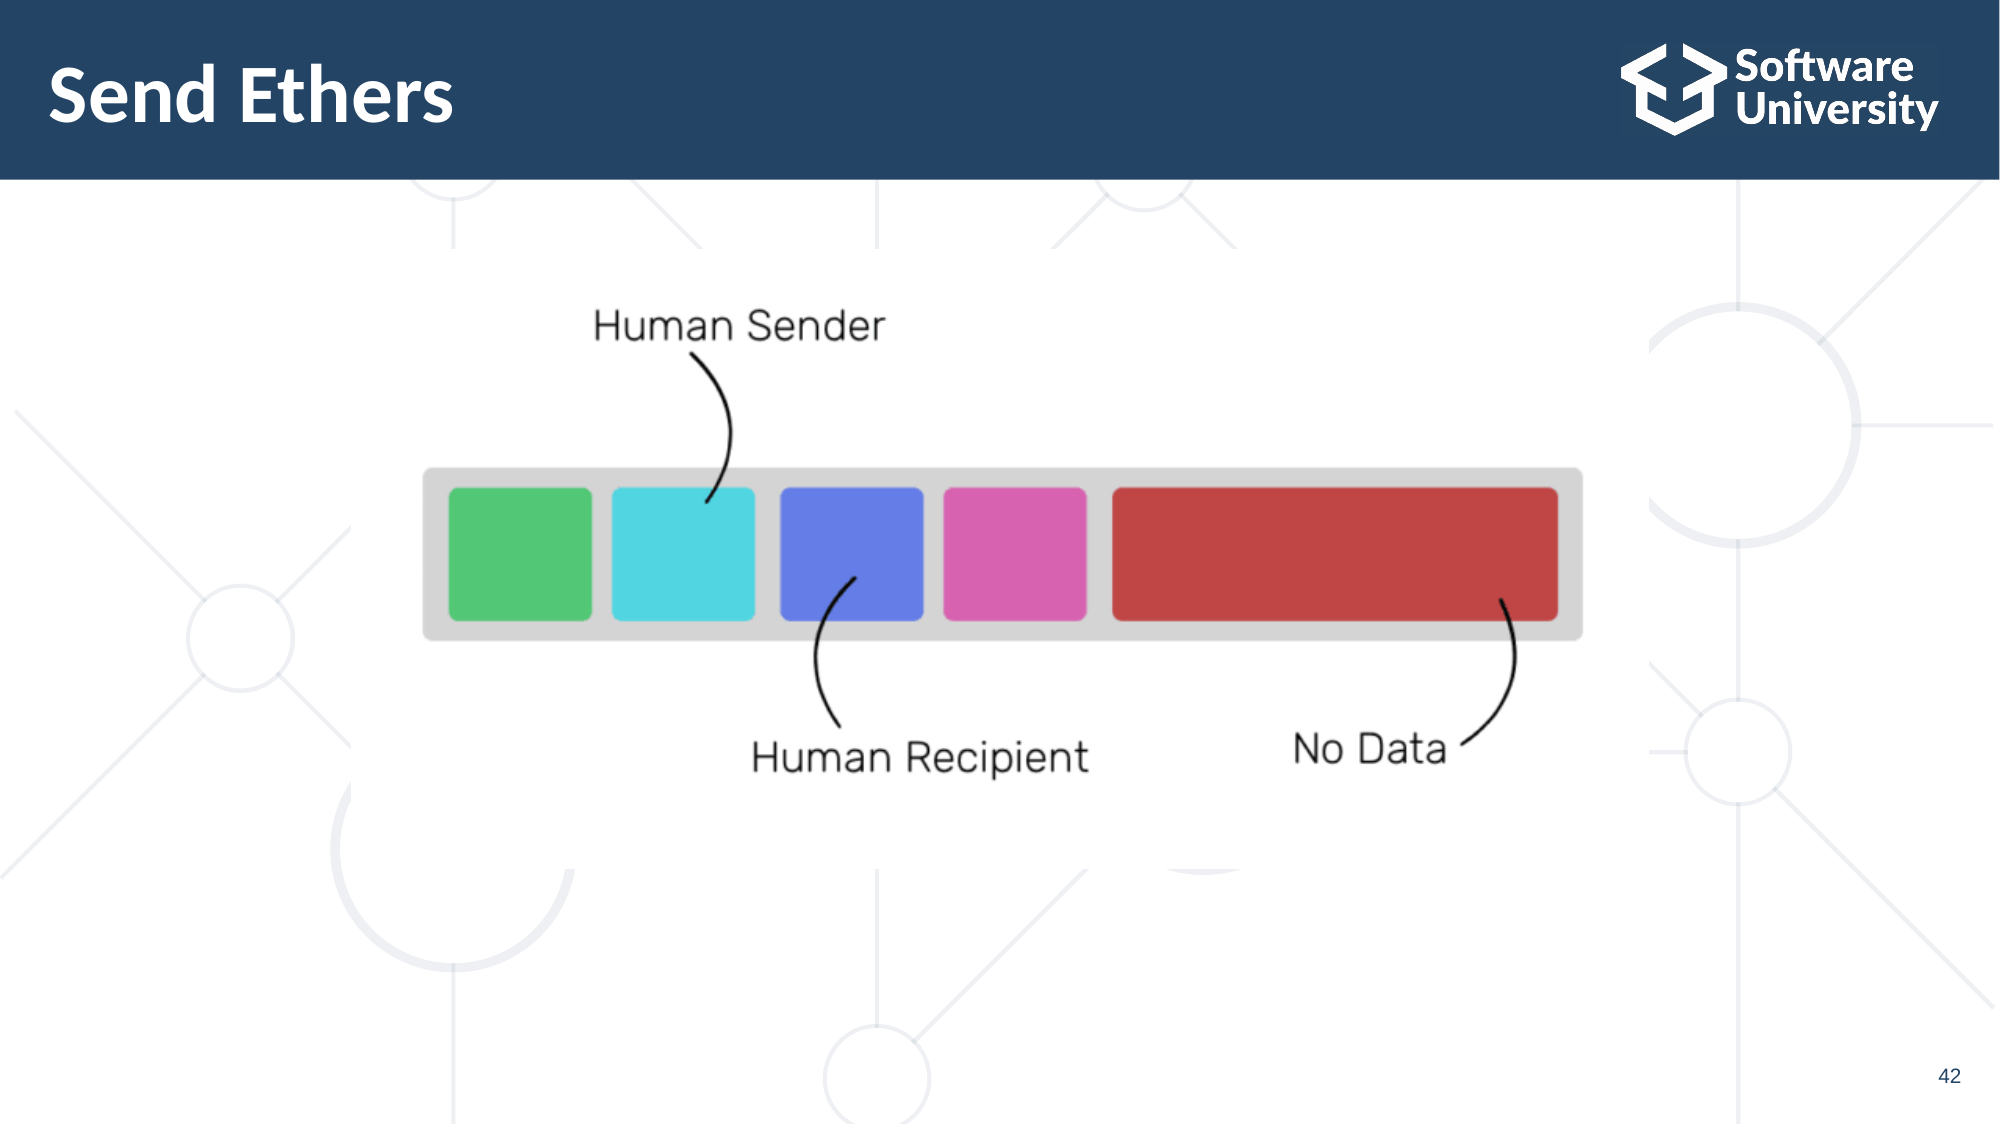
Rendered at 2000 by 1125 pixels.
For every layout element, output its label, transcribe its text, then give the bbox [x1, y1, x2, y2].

picture [1621, 43, 1939, 136]
title Send Ethers [31, 16, 1591, 162]
slide_number 42 [1896, 1049, 1968, 1101]
picture [350, 249, 1649, 869]
